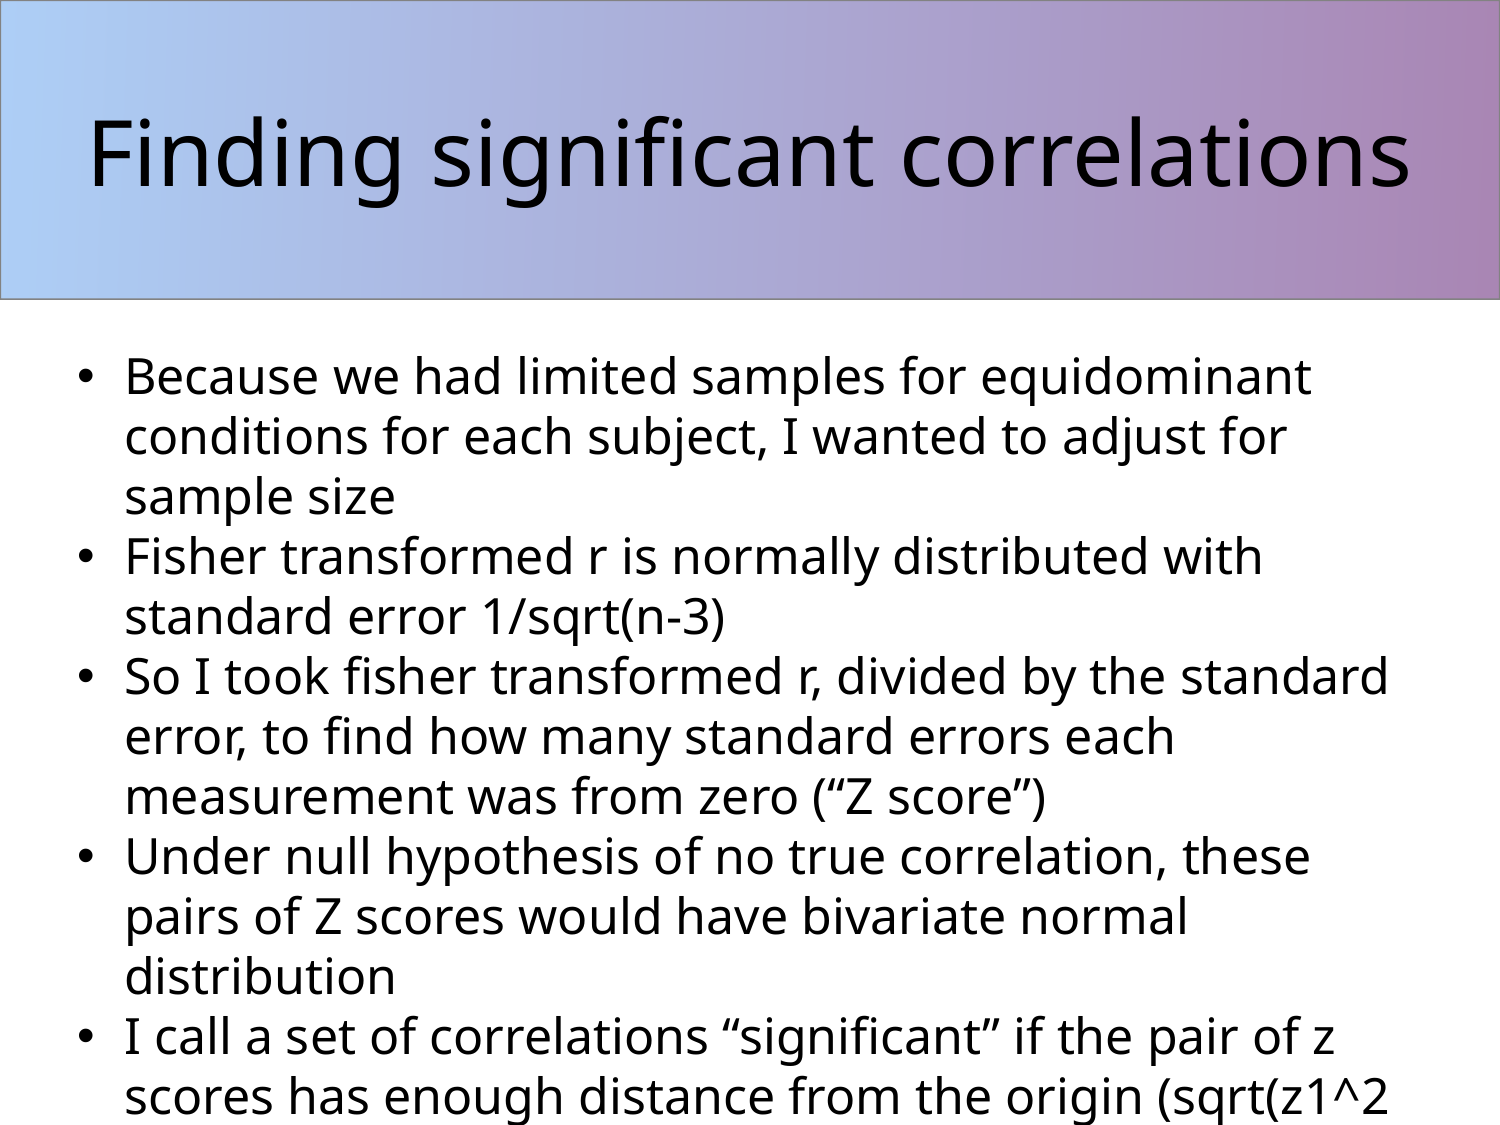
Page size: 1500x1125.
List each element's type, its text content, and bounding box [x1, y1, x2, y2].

title Finding significant correlations [0, 0, 1500, 300]
text_box Because we had limited samples for equidominant conditions for each subject, I wanted to adjust for sample size Fisher transformed r is normally distributed with standard error 1/sqrt(n-3) So I took fisher transformed r, divided by the standard error, to find how many standard errors each measurement was from zero (“Z score”) Under null hypothesis of no true correlation, these pairs of Z scores would have bivariate normal distribution I call a set of correlations “significant” if the pair of z scores has enough distance from the origin (sqrt(z1^2 + z2^2)>2.447) [62, 337, 1425, 1125]
